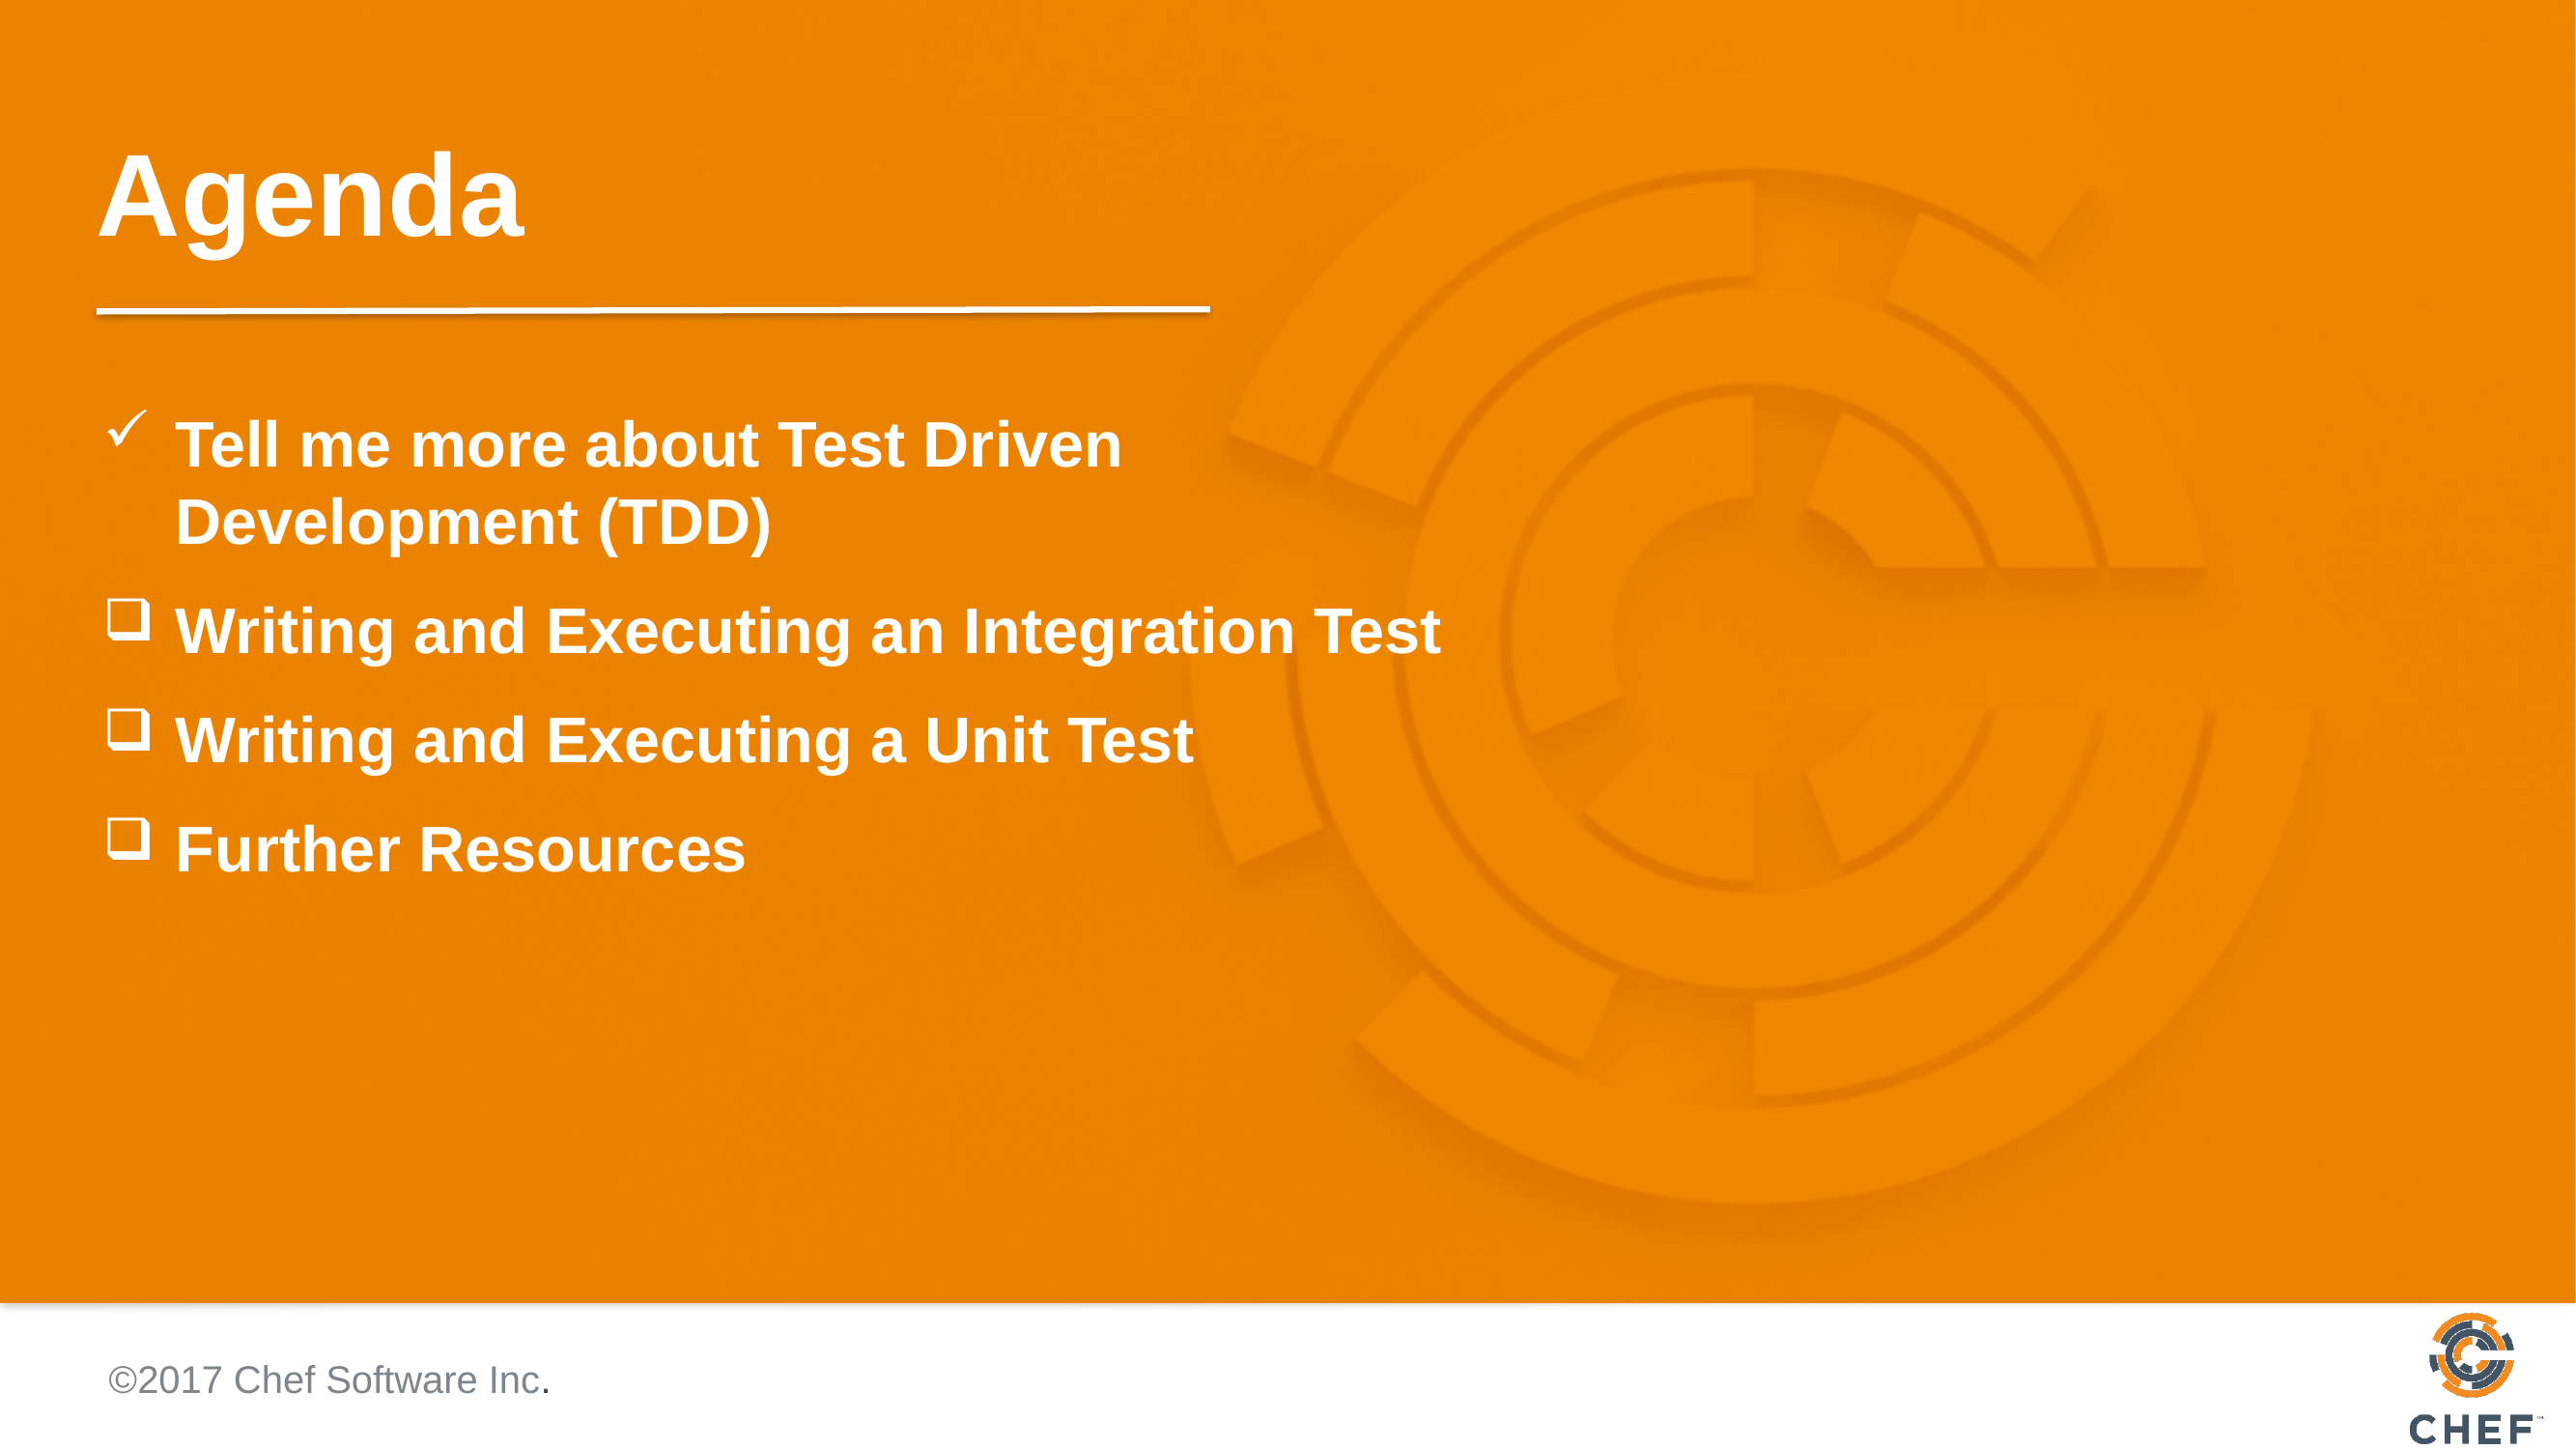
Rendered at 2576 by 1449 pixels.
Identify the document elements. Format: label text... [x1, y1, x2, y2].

picture [0, 0, 2576, 1449]
title Agenda [96, 135, 1210, 268]
list Tell me more about Test Driven Development (TDD) Writing and Executing an Integration Test Writing and Executing a Unit Test Further Resources [102, 402, 1545, 1142]
